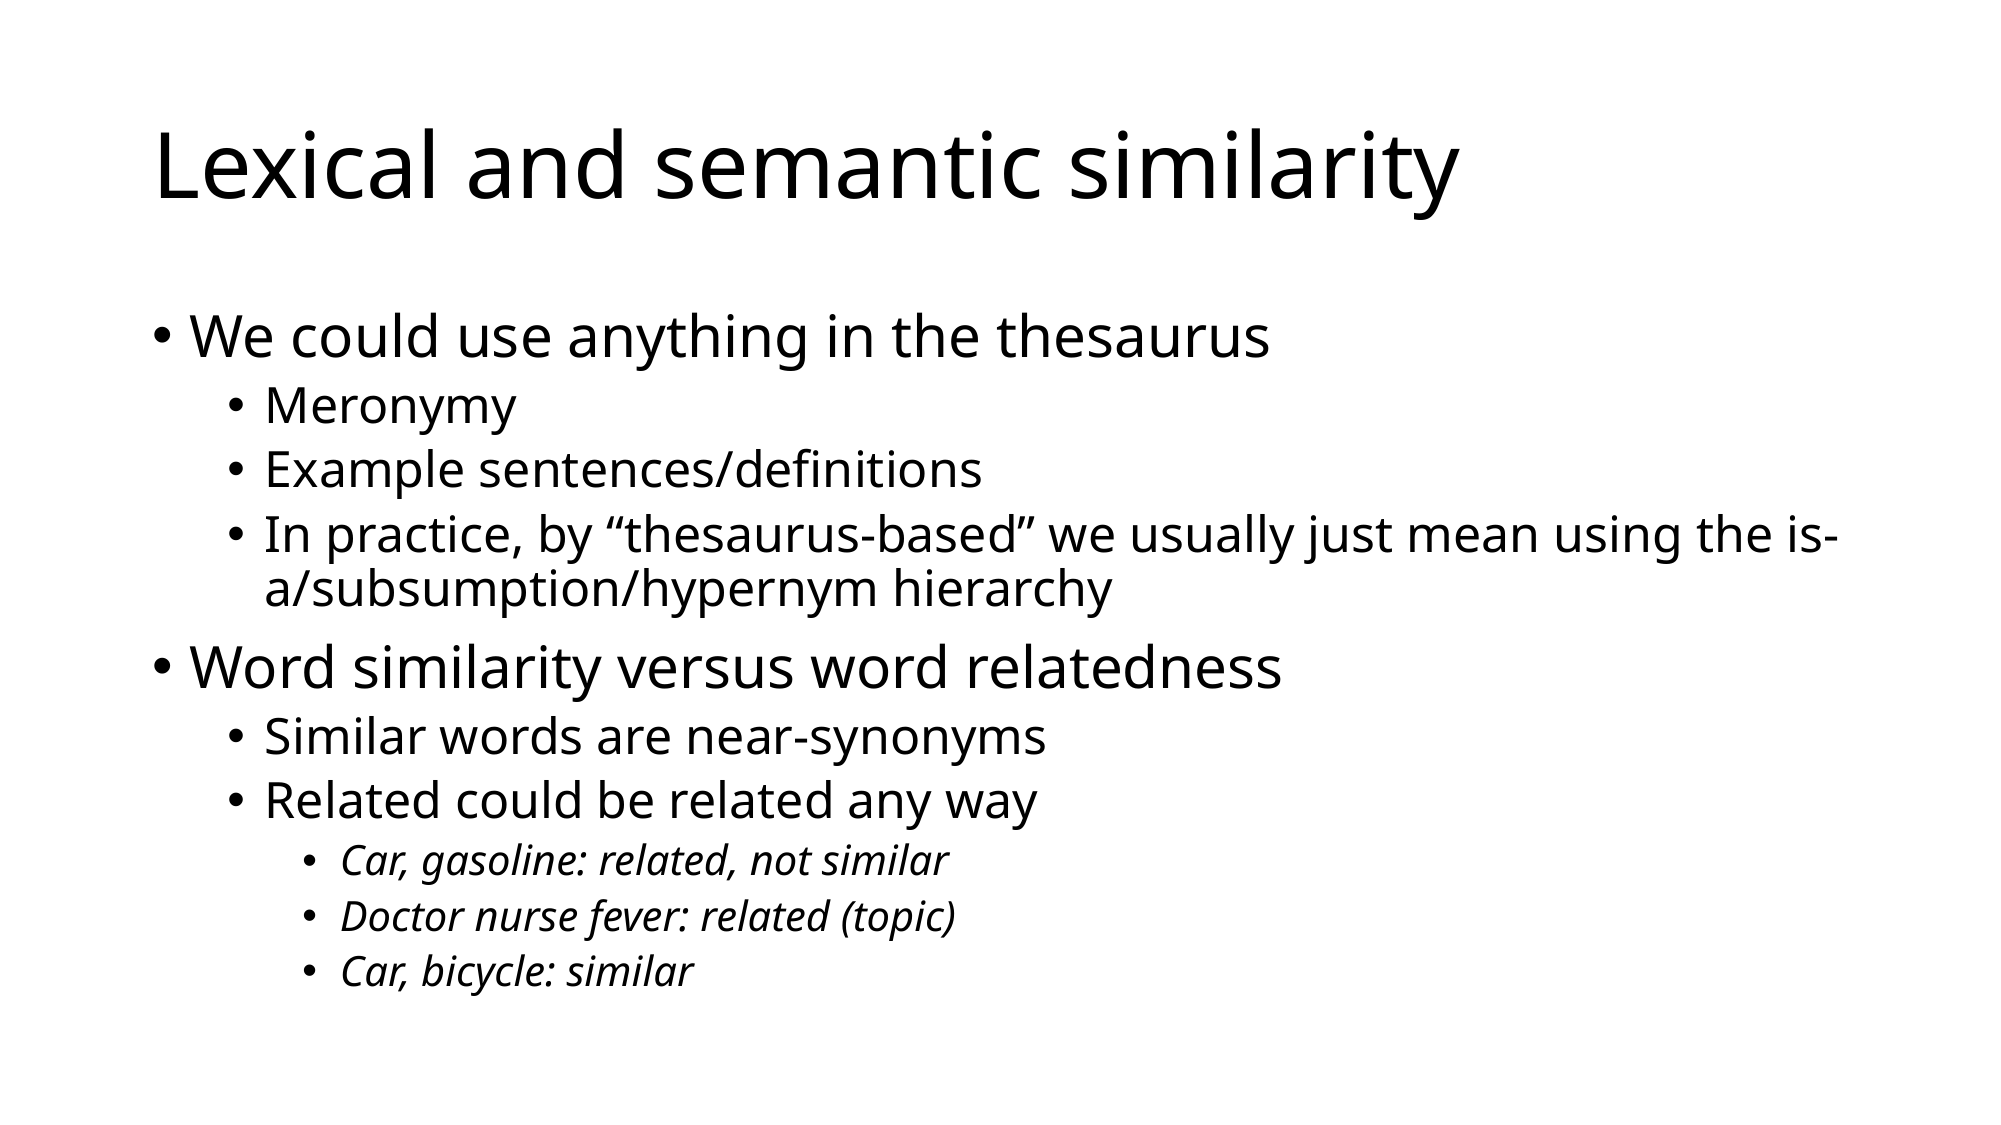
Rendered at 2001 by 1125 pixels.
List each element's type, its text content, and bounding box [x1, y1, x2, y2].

list We could use anything in the thesaurus Meronymy Example sentences/definitions In practice, by “thesaurus-based” we usually just mean using the is-a/subsumption/hypernym hierarchy Word similarity versus word relatedness Similar words are near-synonyms Related could be related any way Car, gasoline: related, not similar Doctor nurse fever: related (topic) Car, bicycle: similar [137, 299, 1863, 1014]
title Lexical and semantic similarity [137, 59, 1863, 278]
